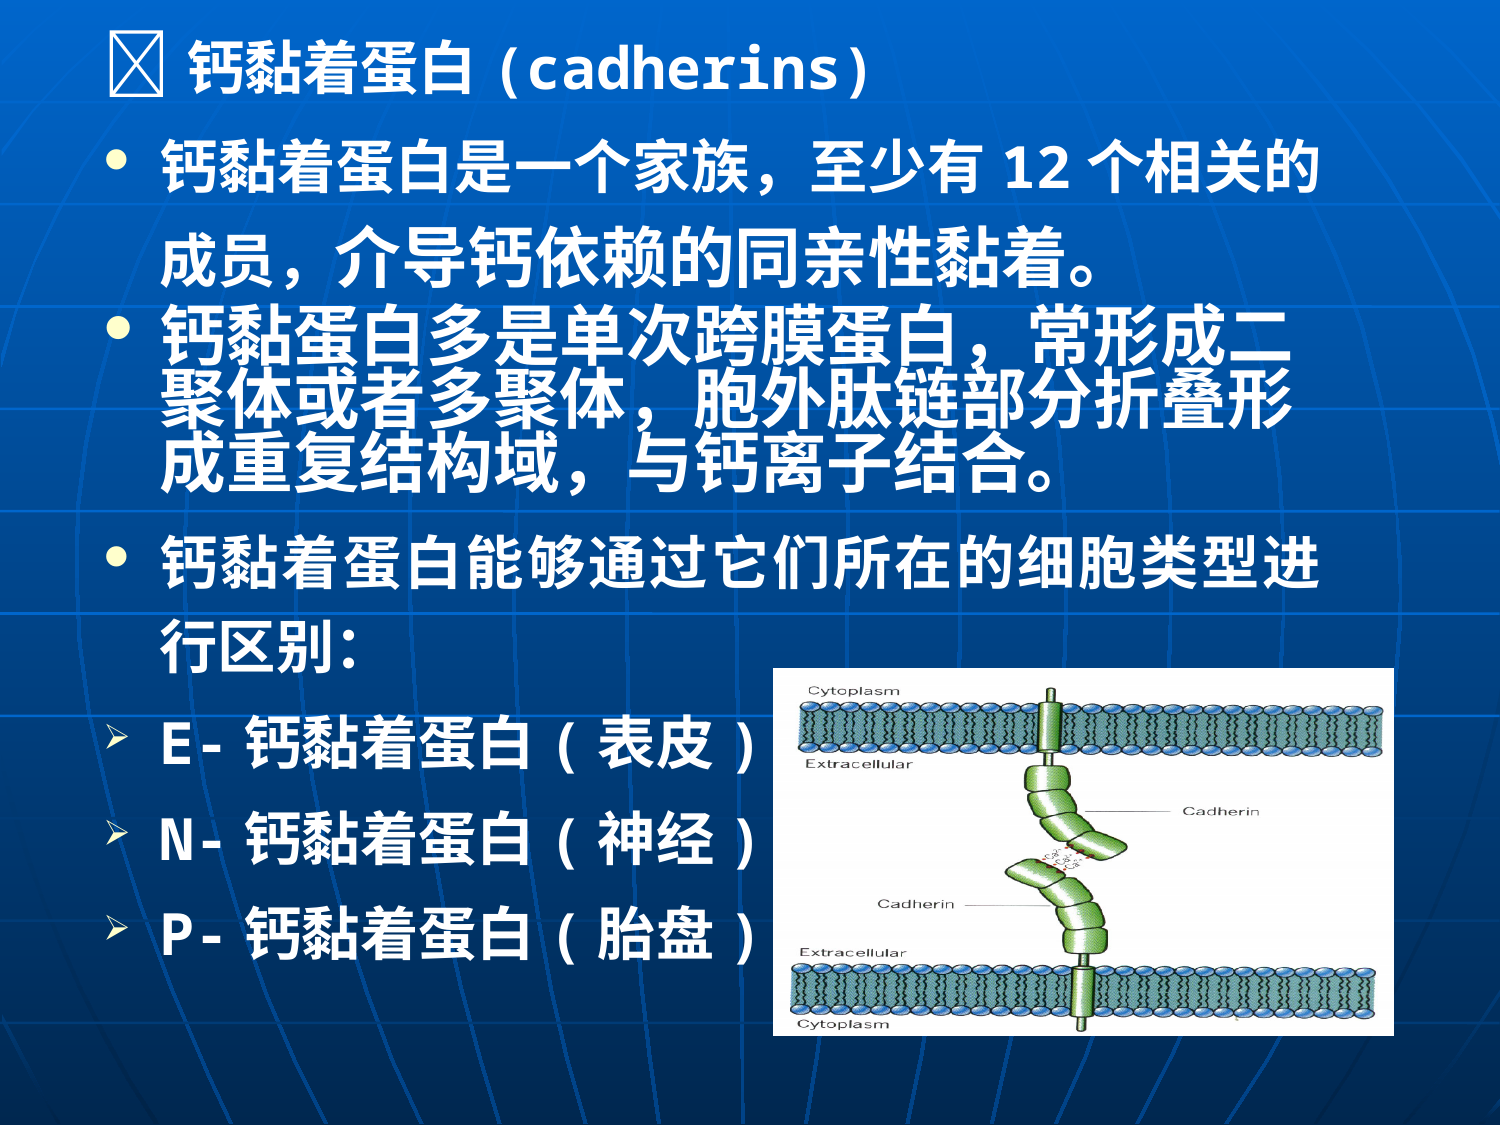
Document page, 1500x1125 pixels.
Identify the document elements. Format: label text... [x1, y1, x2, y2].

list 钙黏着蛋白(cadherins) 钙黏着蛋白是一个家族，至少有12个相关的成员，介导钙依赖的同亲性黏着。 钙黏蛋白多是单次跨膜蛋白，常形成二聚体或者多聚体，胞外肽链部分折叠形成重复结构域，与钙离子结合。 钙黏着蛋白能够通过它们所在的细胞类型进行区别： E-钙黏着蛋白(表皮) N-钙黏着蛋白(神经) P-钙黏着蛋白(胎盘) [88, 30, 1337, 1019]
picture [773, 668, 1394, 1036]
